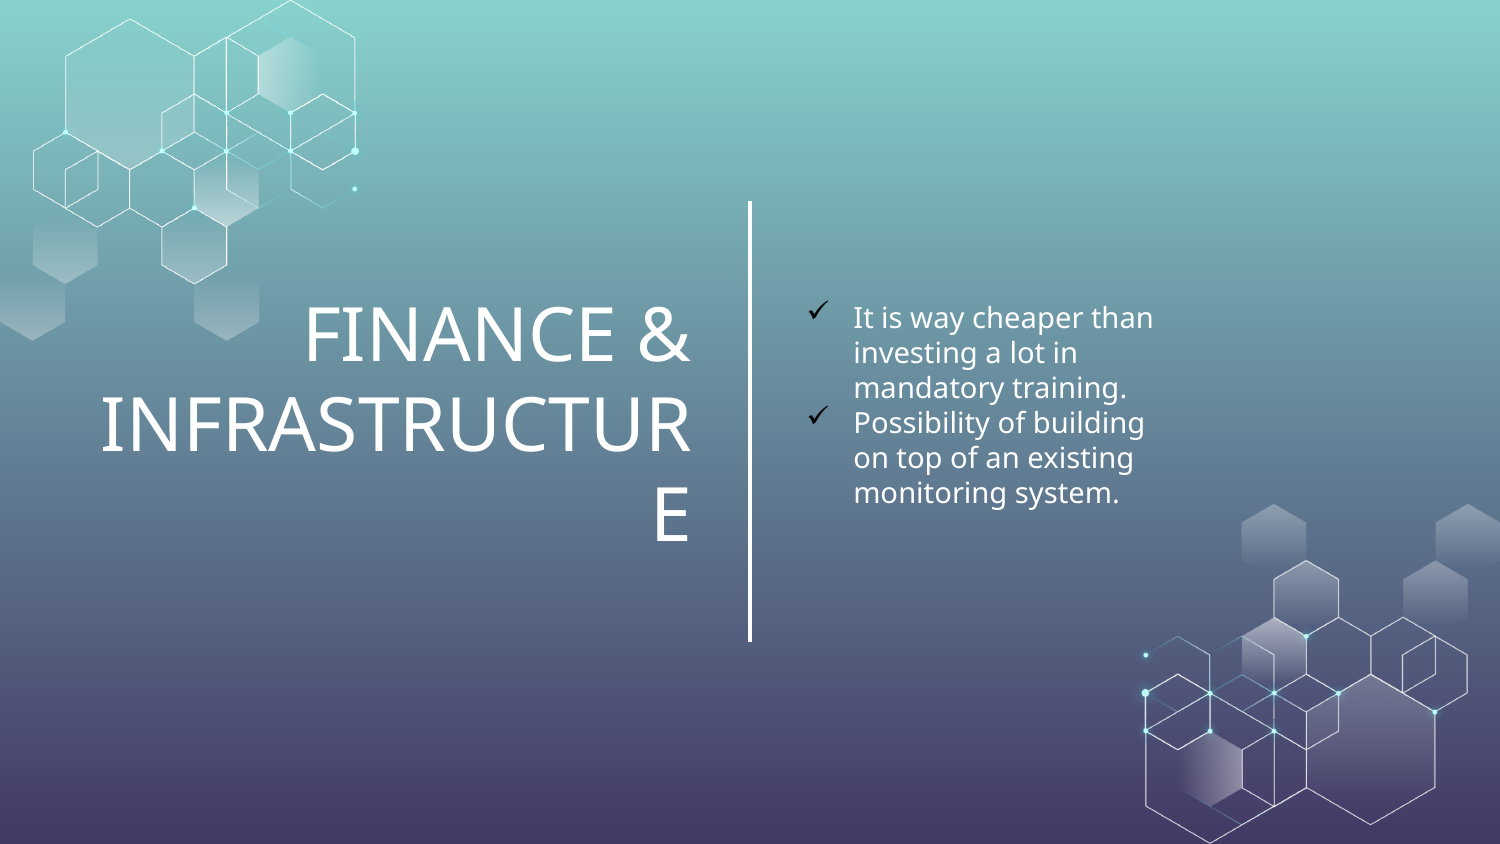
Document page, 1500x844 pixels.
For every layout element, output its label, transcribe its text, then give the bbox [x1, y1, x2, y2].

title FINANCE & INFRASTRUCTURE [58, 366, 708, 477]
subtitle It is way cheaper than investing a lot in mandatory training. Possibility of building on top of an existing monitoring system. [791, 283, 1201, 561]
picture [0, 0, 378, 341]
picture [1123, 504, 1500, 844]
